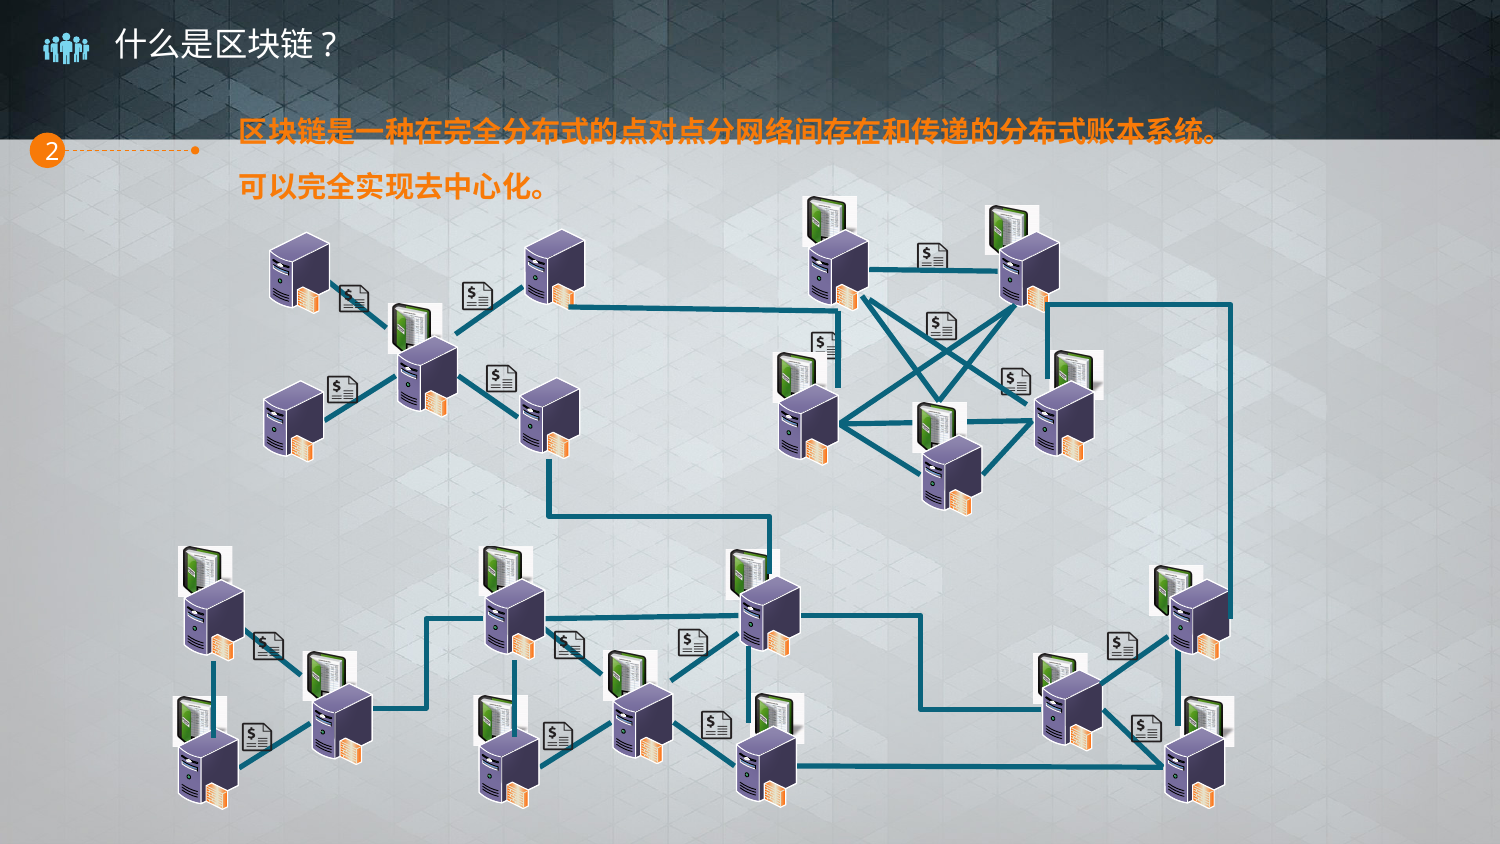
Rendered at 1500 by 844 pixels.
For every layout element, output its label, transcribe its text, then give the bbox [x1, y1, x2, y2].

text_box [43, 32, 90, 65]
text_box 2 [27, 130, 68, 171]
text_box 区块链是一种在完全分布式的点对点分网络间存在和传递的分布式账本系统。 可以完全实现去中心化。 [238, 121, 1243, 203]
title 什么是区块链? [99, 20, 550, 66]
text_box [170, 195, 1235, 810]
picture [0, 0, 1500, 844]
